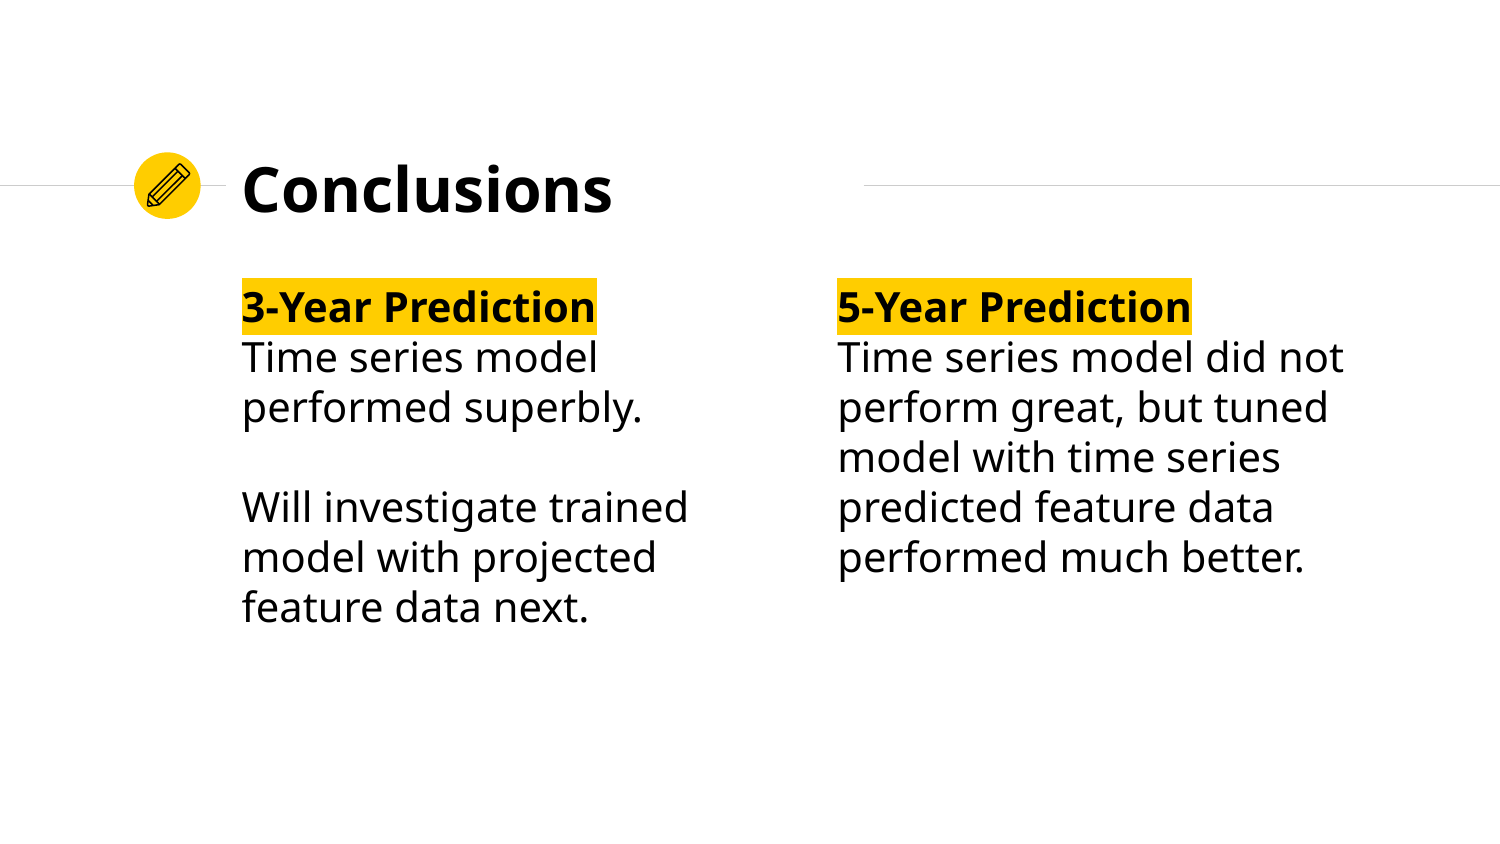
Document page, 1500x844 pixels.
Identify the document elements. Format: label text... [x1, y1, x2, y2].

title Conclusions [226, 151, 863, 223]
list 5-Year Prediction Time series model did not perform great, but tuned model with time series predicted feature data performed much better. [822, 265, 1385, 796]
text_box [147, 163, 190, 207]
list 3-Year Prediction Time series model performed superbly. Will investigate trained model with projected feature data next. [226, 265, 789, 796]
